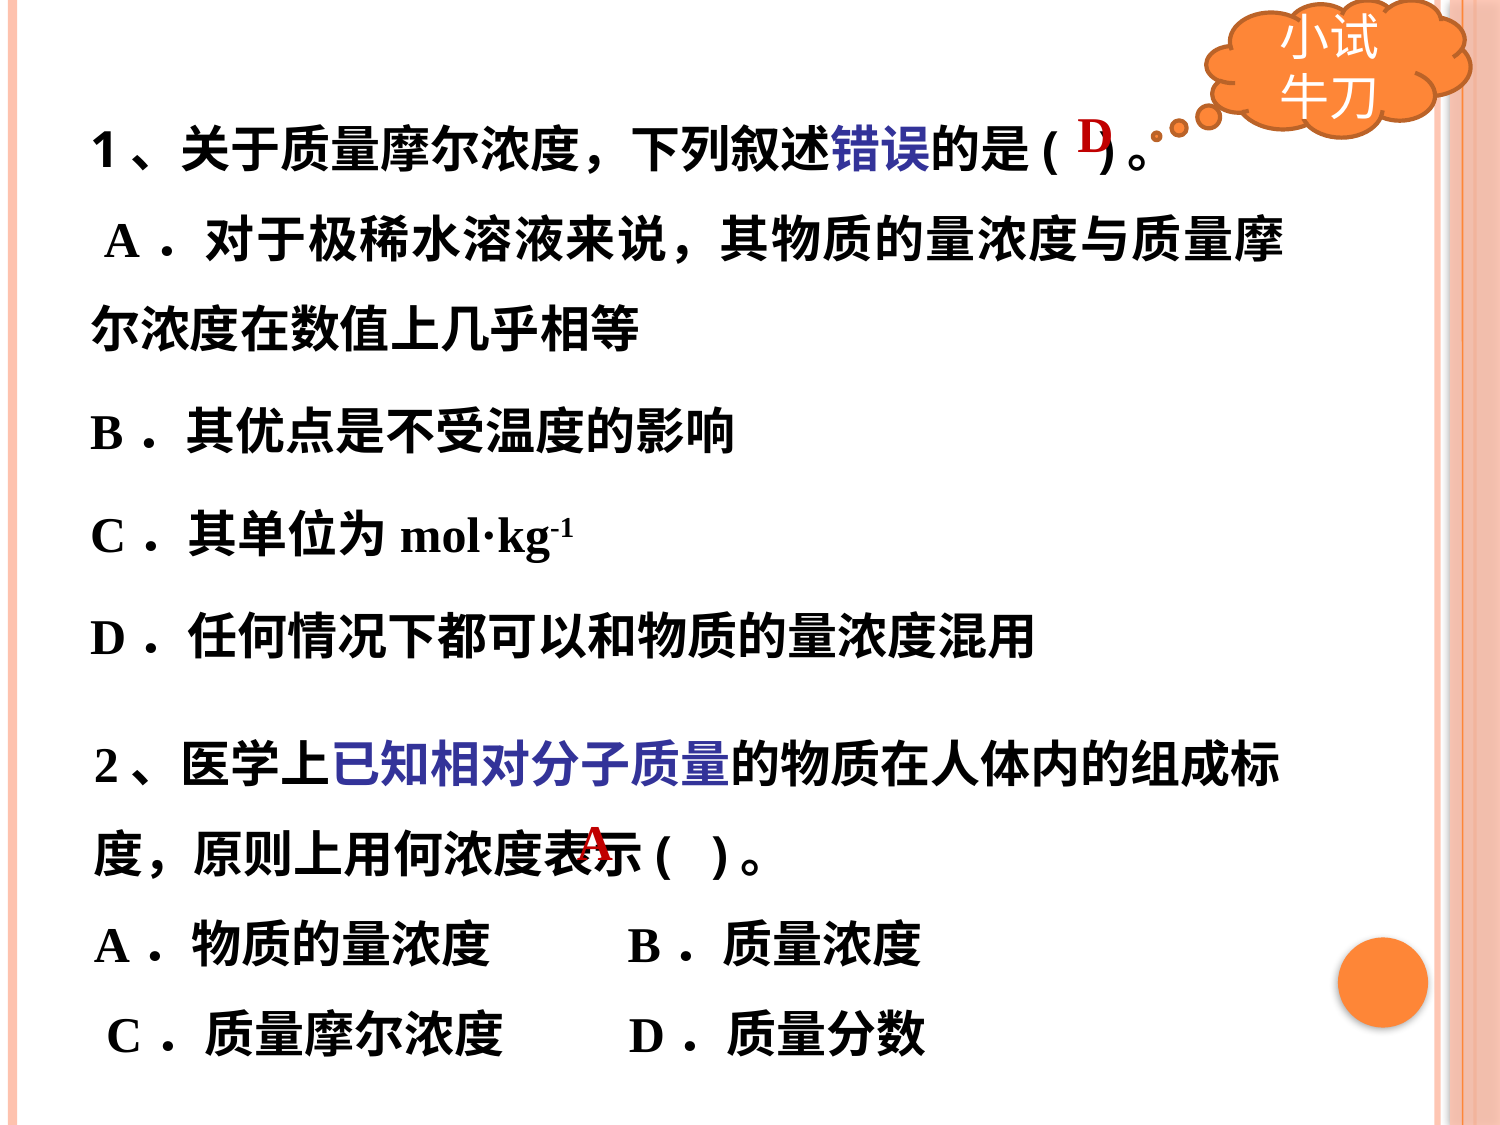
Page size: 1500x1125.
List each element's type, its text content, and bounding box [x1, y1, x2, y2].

slide_number [1379, 940, 1434, 1026]
text_box D [1062, 95, 1148, 170]
text_box 2、医学上已知相对分子质量的物质在人体内的组成标度，原则上用何浓度表示( )。 A．物质的量浓度 B．质量浓度 C．质量摩尔浓度 D．质量分数 [79, 695, 1379, 1071]
text_box 小试牛刀 [1195, 0, 1473, 140]
text_box A [549, 802, 643, 878]
list 1、关于质量摩尔浓度，下列叙述错误的是( )。 A．对于极稀水溶液来说，其物质的量浓度与质量摩尔浓度在数值上几乎相等 B．其优点是不受温度的影响 C．其单位为mol·kg-1 D．任何情况下都可以和物质的量浓度混用 [74, 79, 1301, 681]
text_box 小试牛刀 [1169, 118, 1189, 138]
text_box 小试牛刀 [1150, 130, 1163, 143]
